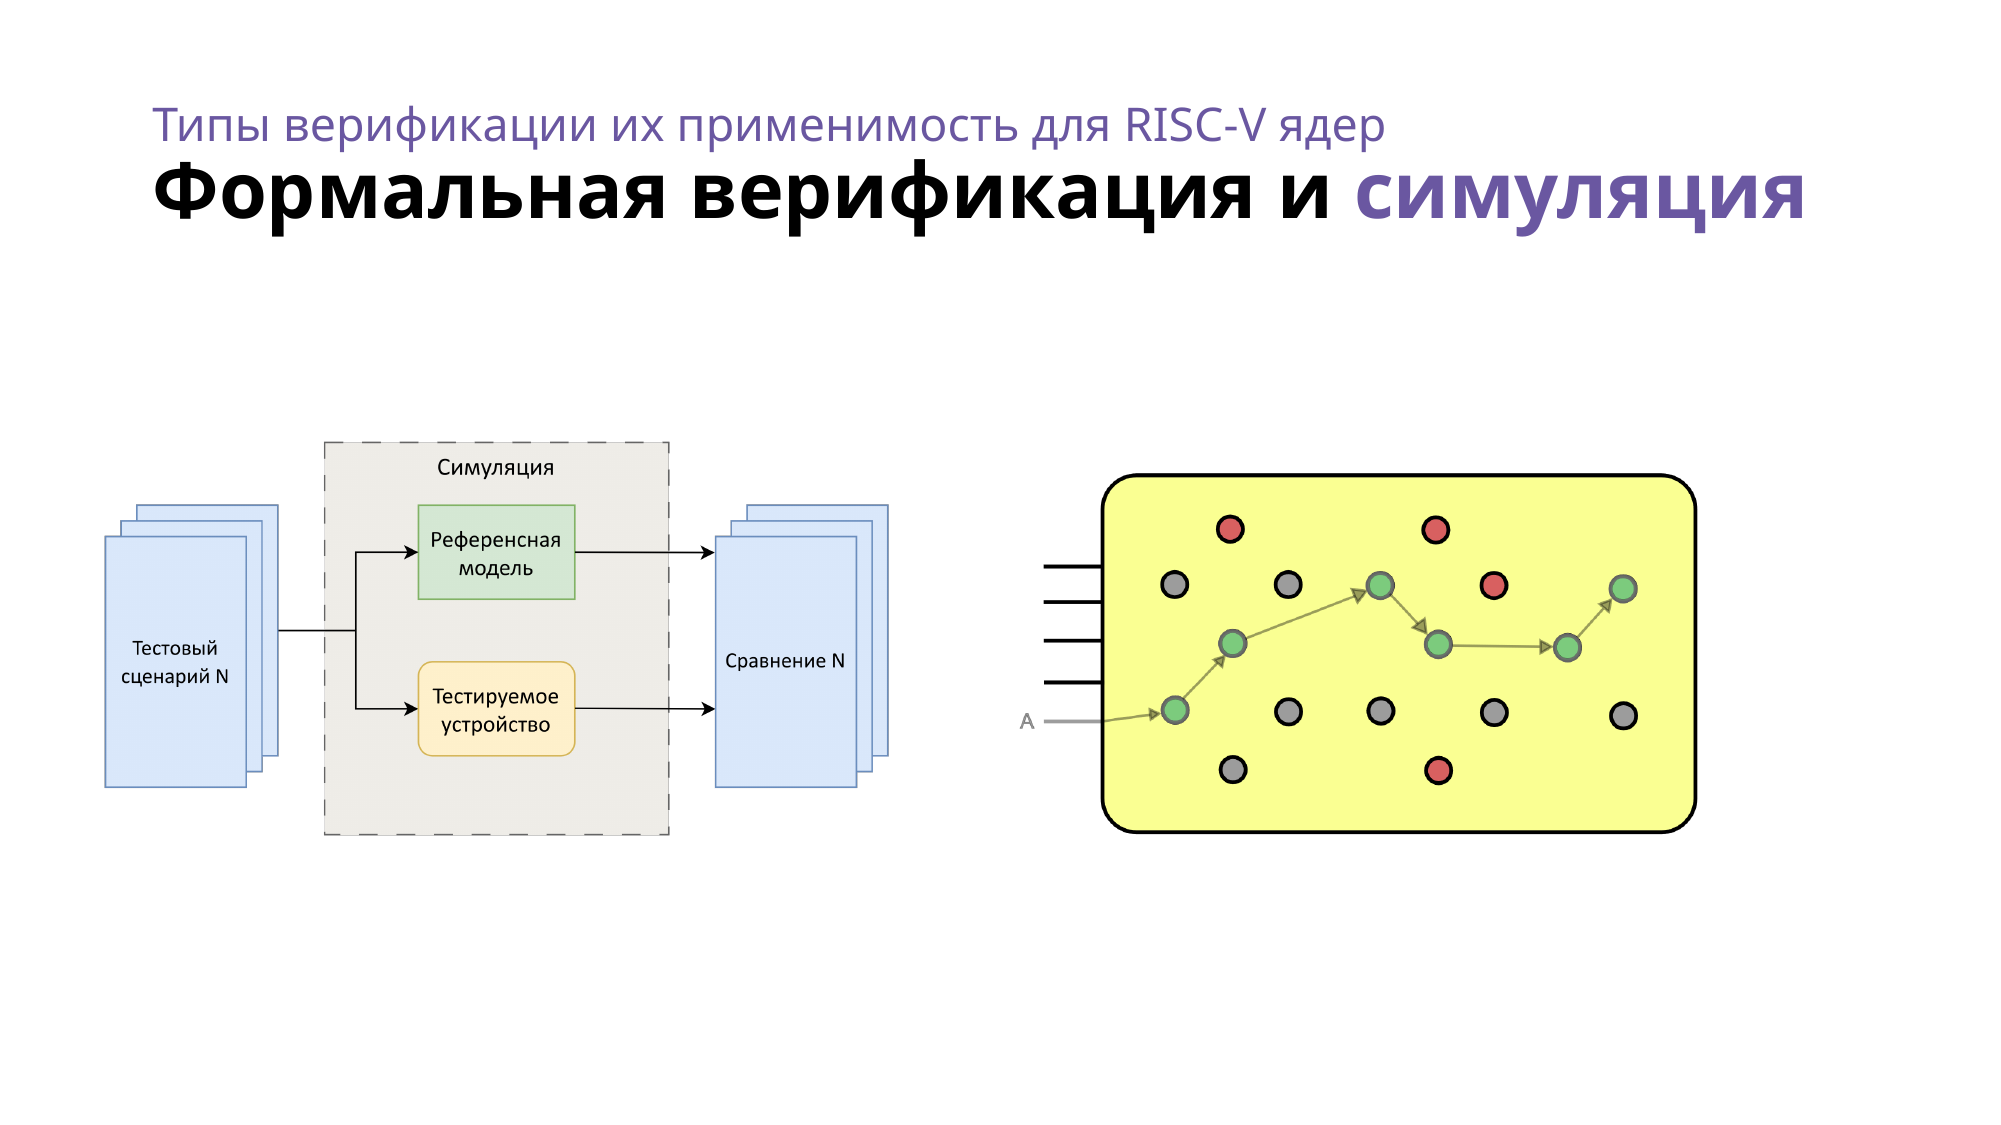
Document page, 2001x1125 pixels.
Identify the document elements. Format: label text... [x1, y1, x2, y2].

picture [999, 423, 2000, 1125]
picture [103, 440, 890, 902]
title Типы верификации их применимость для RISC-V ядер Формальная верификация и симуляция [137, 59, 1863, 278]
